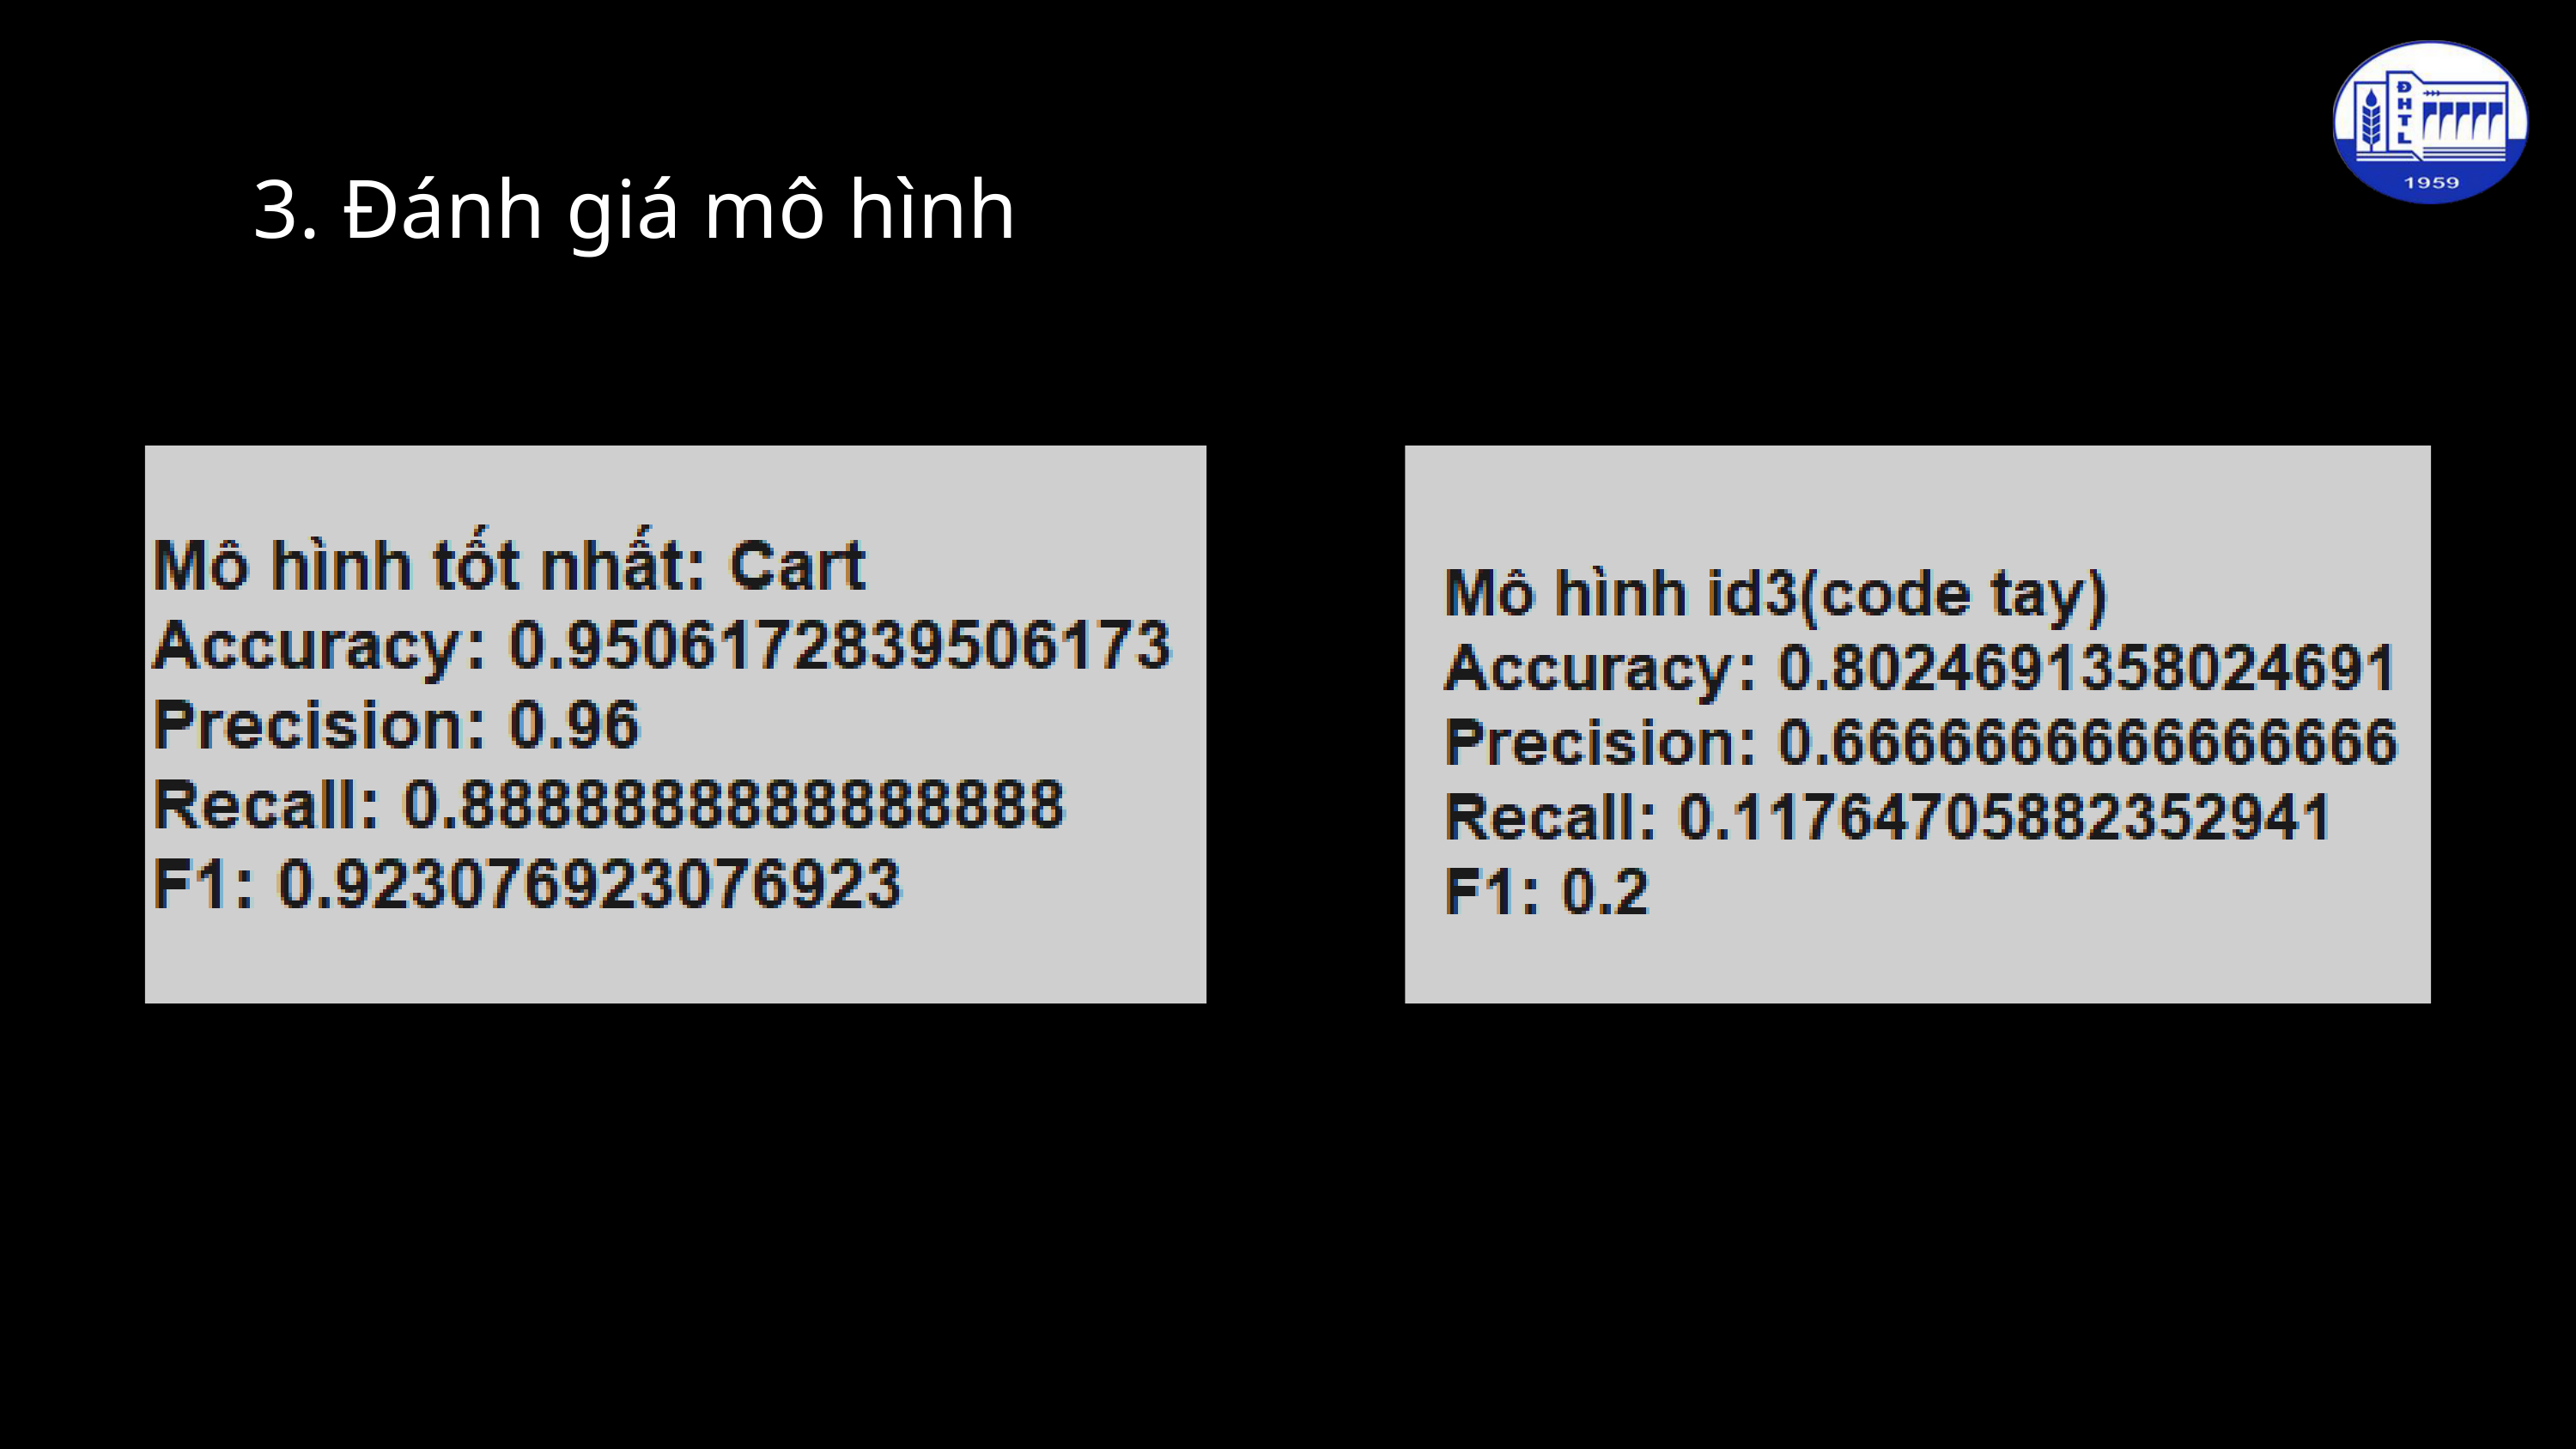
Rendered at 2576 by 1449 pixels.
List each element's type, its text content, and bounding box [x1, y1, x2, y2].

text_box [2332, 40, 2530, 204]
text_box 3. Đánh giá mô hình [144, 154, 1127, 255]
text_box [1405, 446, 2432, 1003]
text_box [144, 446, 1207, 1003]
